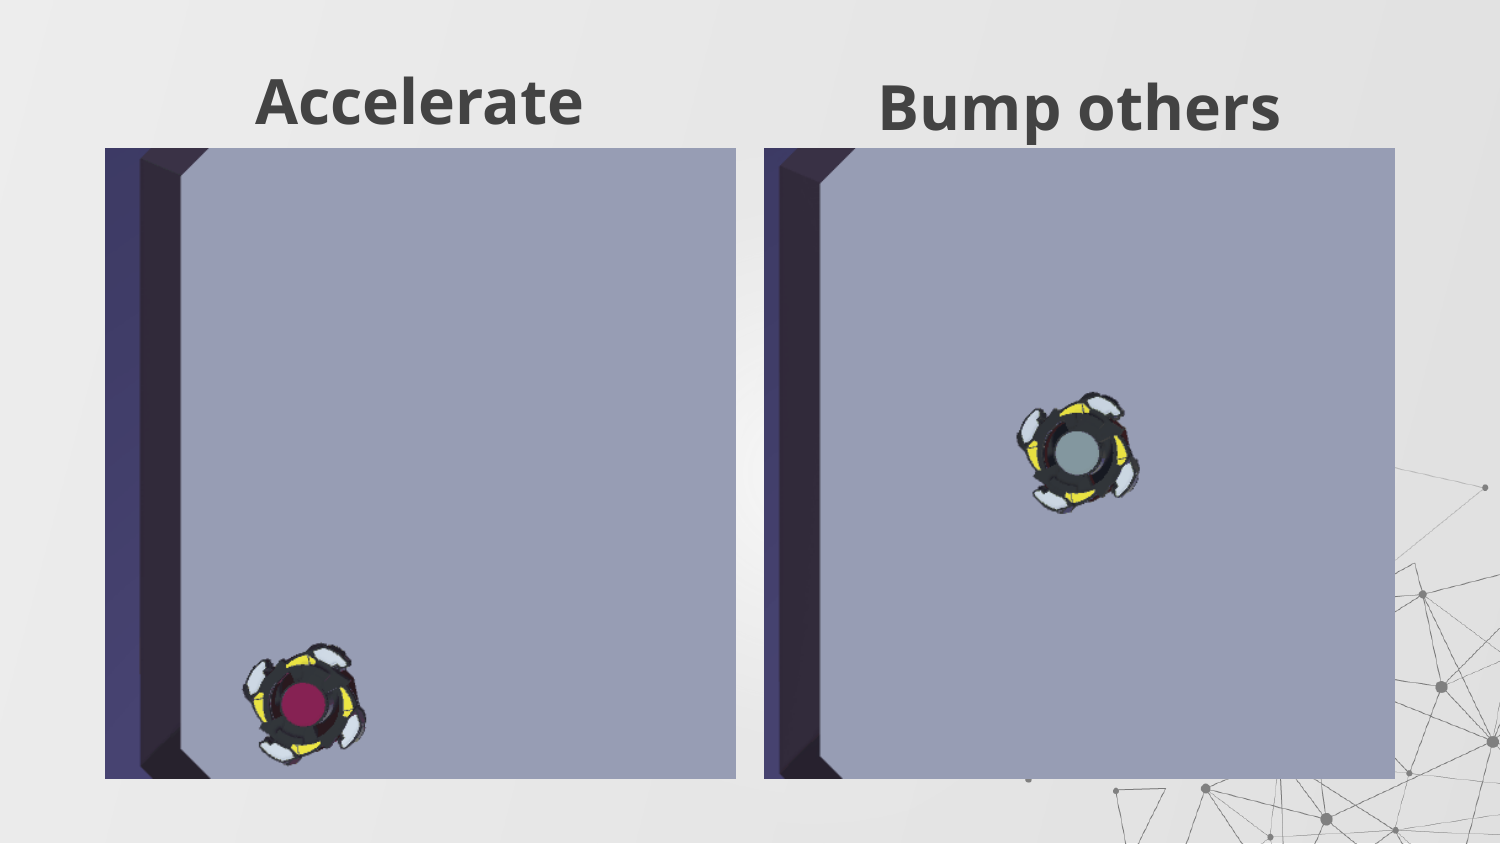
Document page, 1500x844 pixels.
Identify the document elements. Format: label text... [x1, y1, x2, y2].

title Bump others [747, 52, 1412, 149]
title Accelerate gradually [88, 46, 753, 143]
picture [0, 0, 1500, 844]
